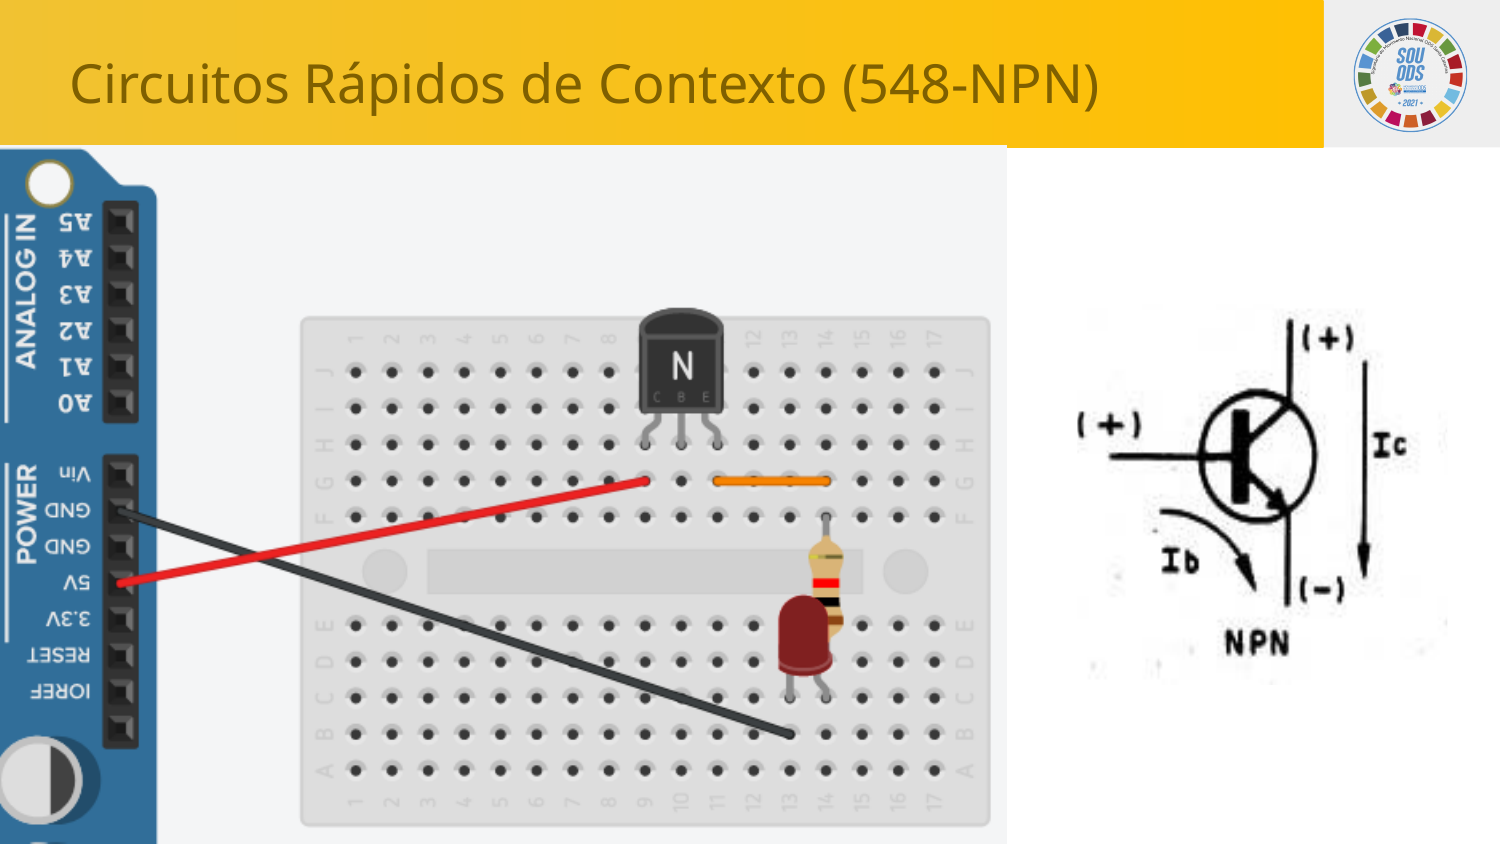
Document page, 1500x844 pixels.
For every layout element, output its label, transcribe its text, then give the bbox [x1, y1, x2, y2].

title Circuitos Rápidos de Contexto (548-NPN) [54, 34, 1320, 115]
picture [0, 145, 1007, 844]
picture [1077, 303, 1448, 686]
picture [1350, 12, 1474, 136]
